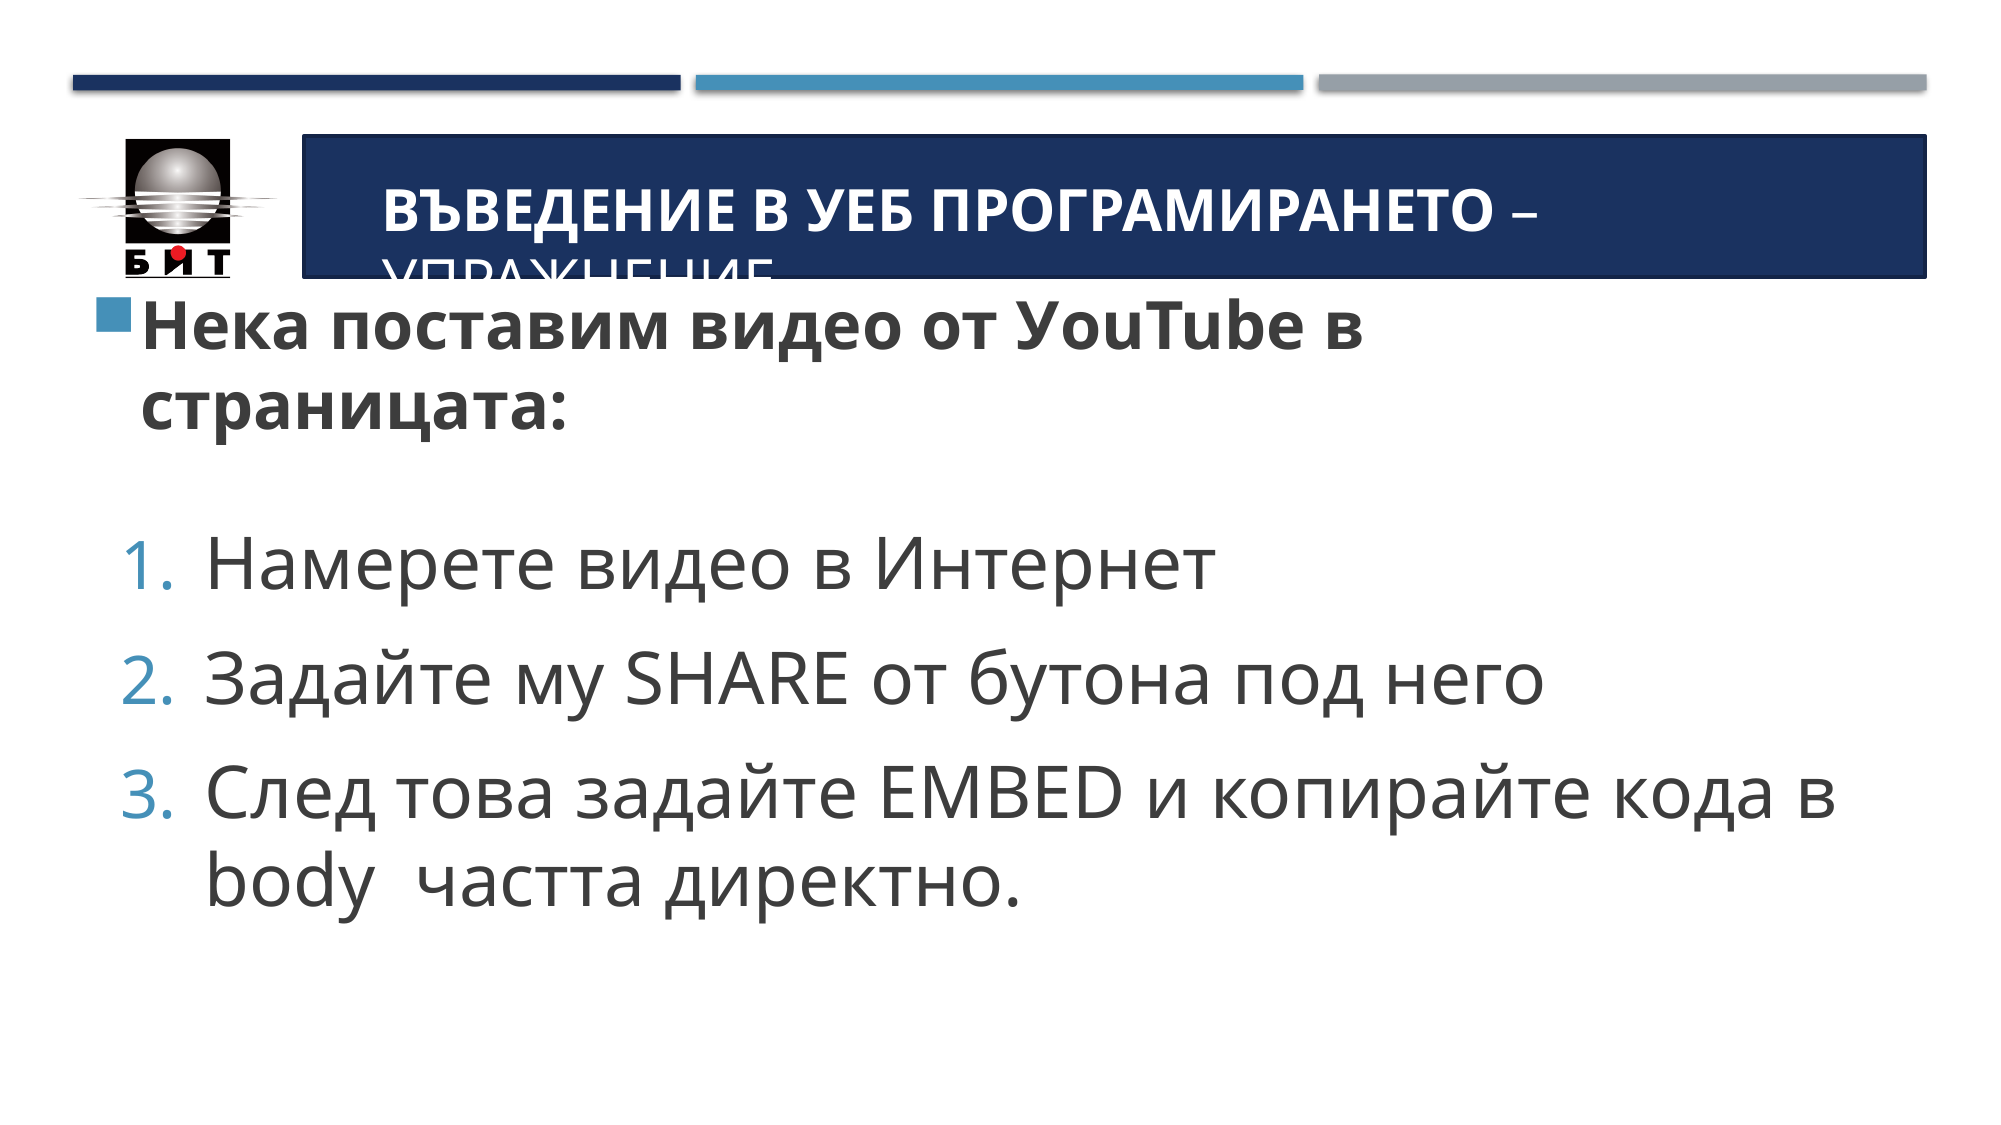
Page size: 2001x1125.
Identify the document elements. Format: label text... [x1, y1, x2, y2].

text_box Нека поставим видео от УouTube в страницата: [74, 310, 1796, 416]
text_box ВЪВЕДЕНИЕ В УЕБ ПРОГРАМИРАНЕТО – УПРАЖНЕНИЕ [366, 165, 1919, 321]
text_box [302, 134, 1927, 279]
picture [74, 105, 280, 311]
text_box Намерете видео в Интернет Задайте му SHARE от бутона под него След това задайте EMBED и копирайте кода в body частта директно. [105, 588, 1886, 850]
